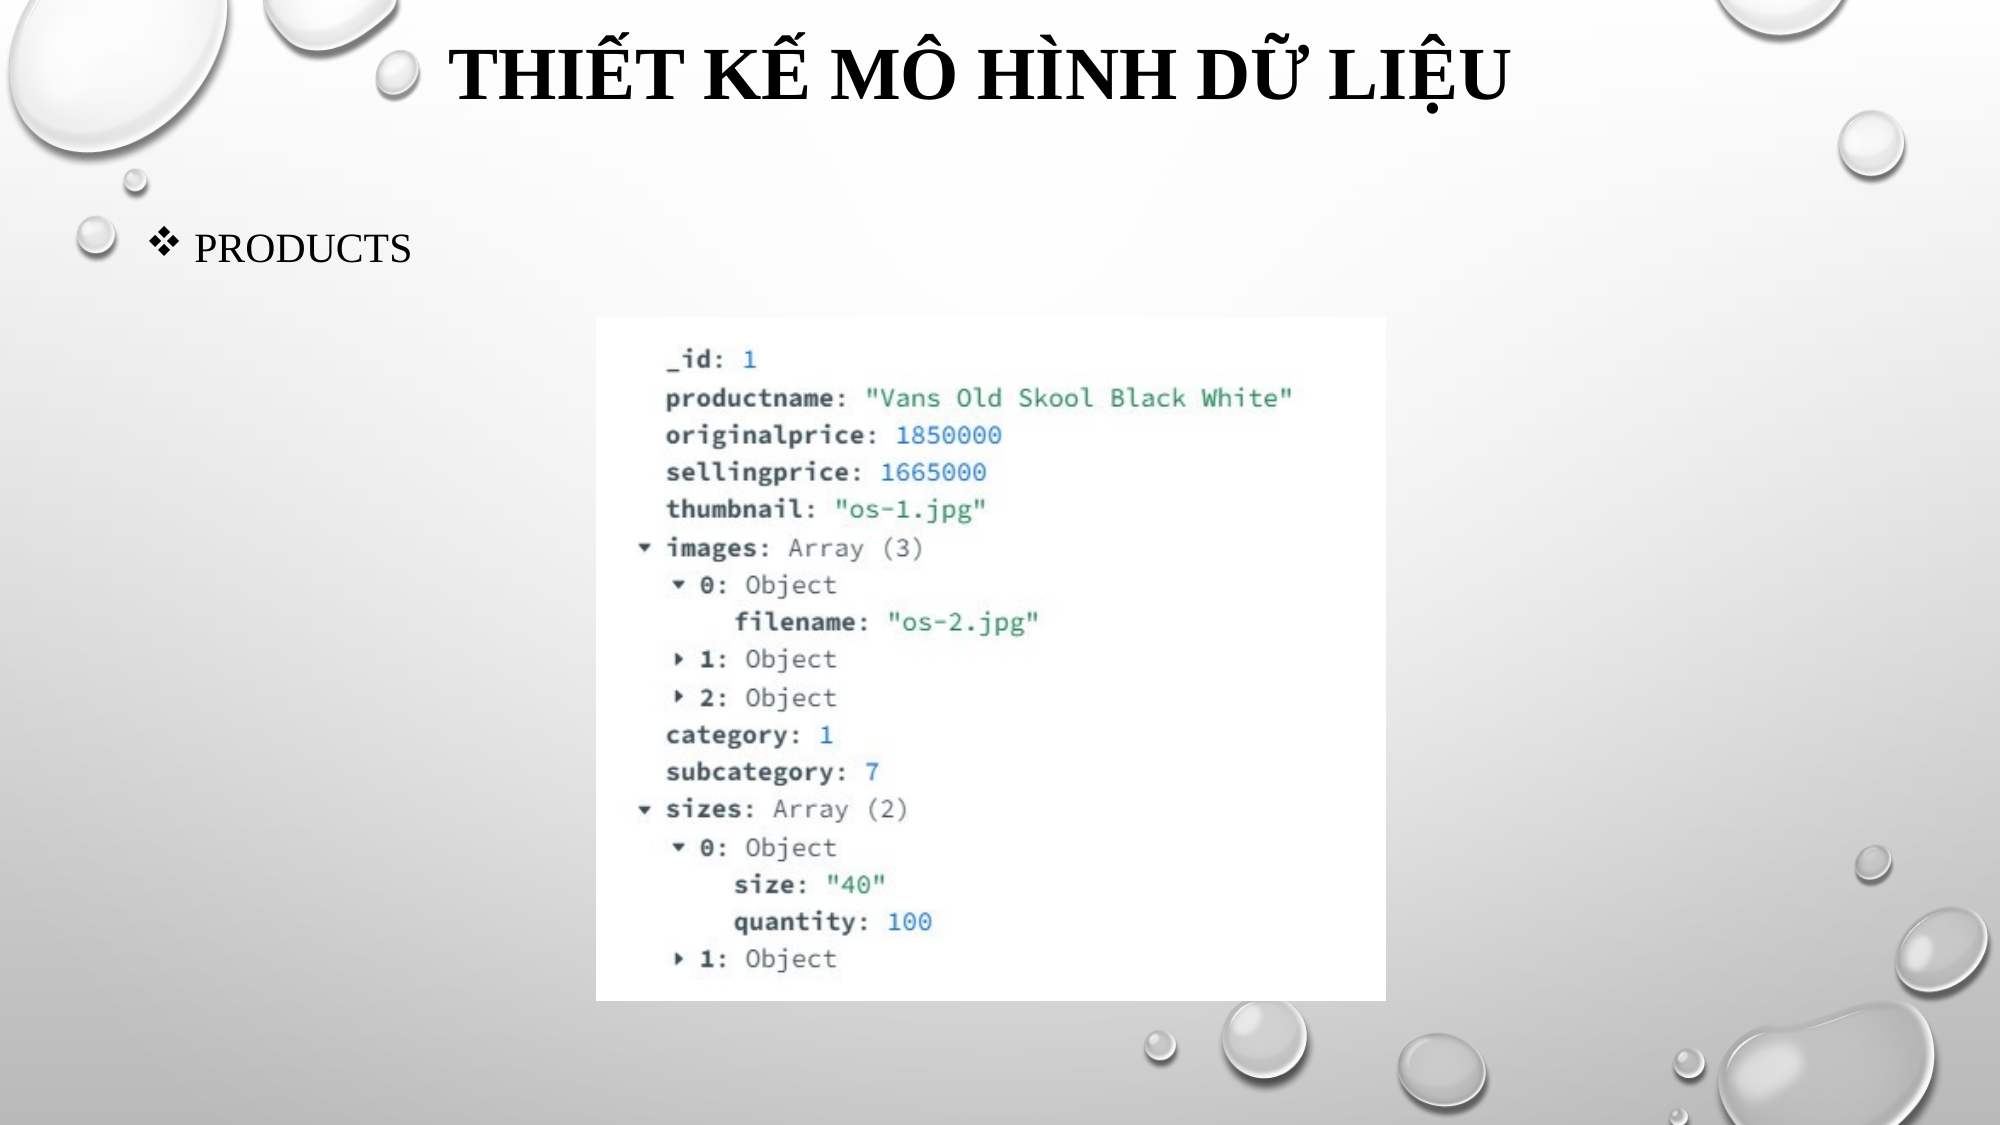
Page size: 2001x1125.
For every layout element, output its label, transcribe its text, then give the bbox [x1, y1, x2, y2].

picture [0, 0, 2000, 1125]
list PRODUCTS [130, 203, 1831, 766]
text_box THIẾT KẾ MÔ HÌNH DỮ LIỆU [130, 0, 1831, 152]
